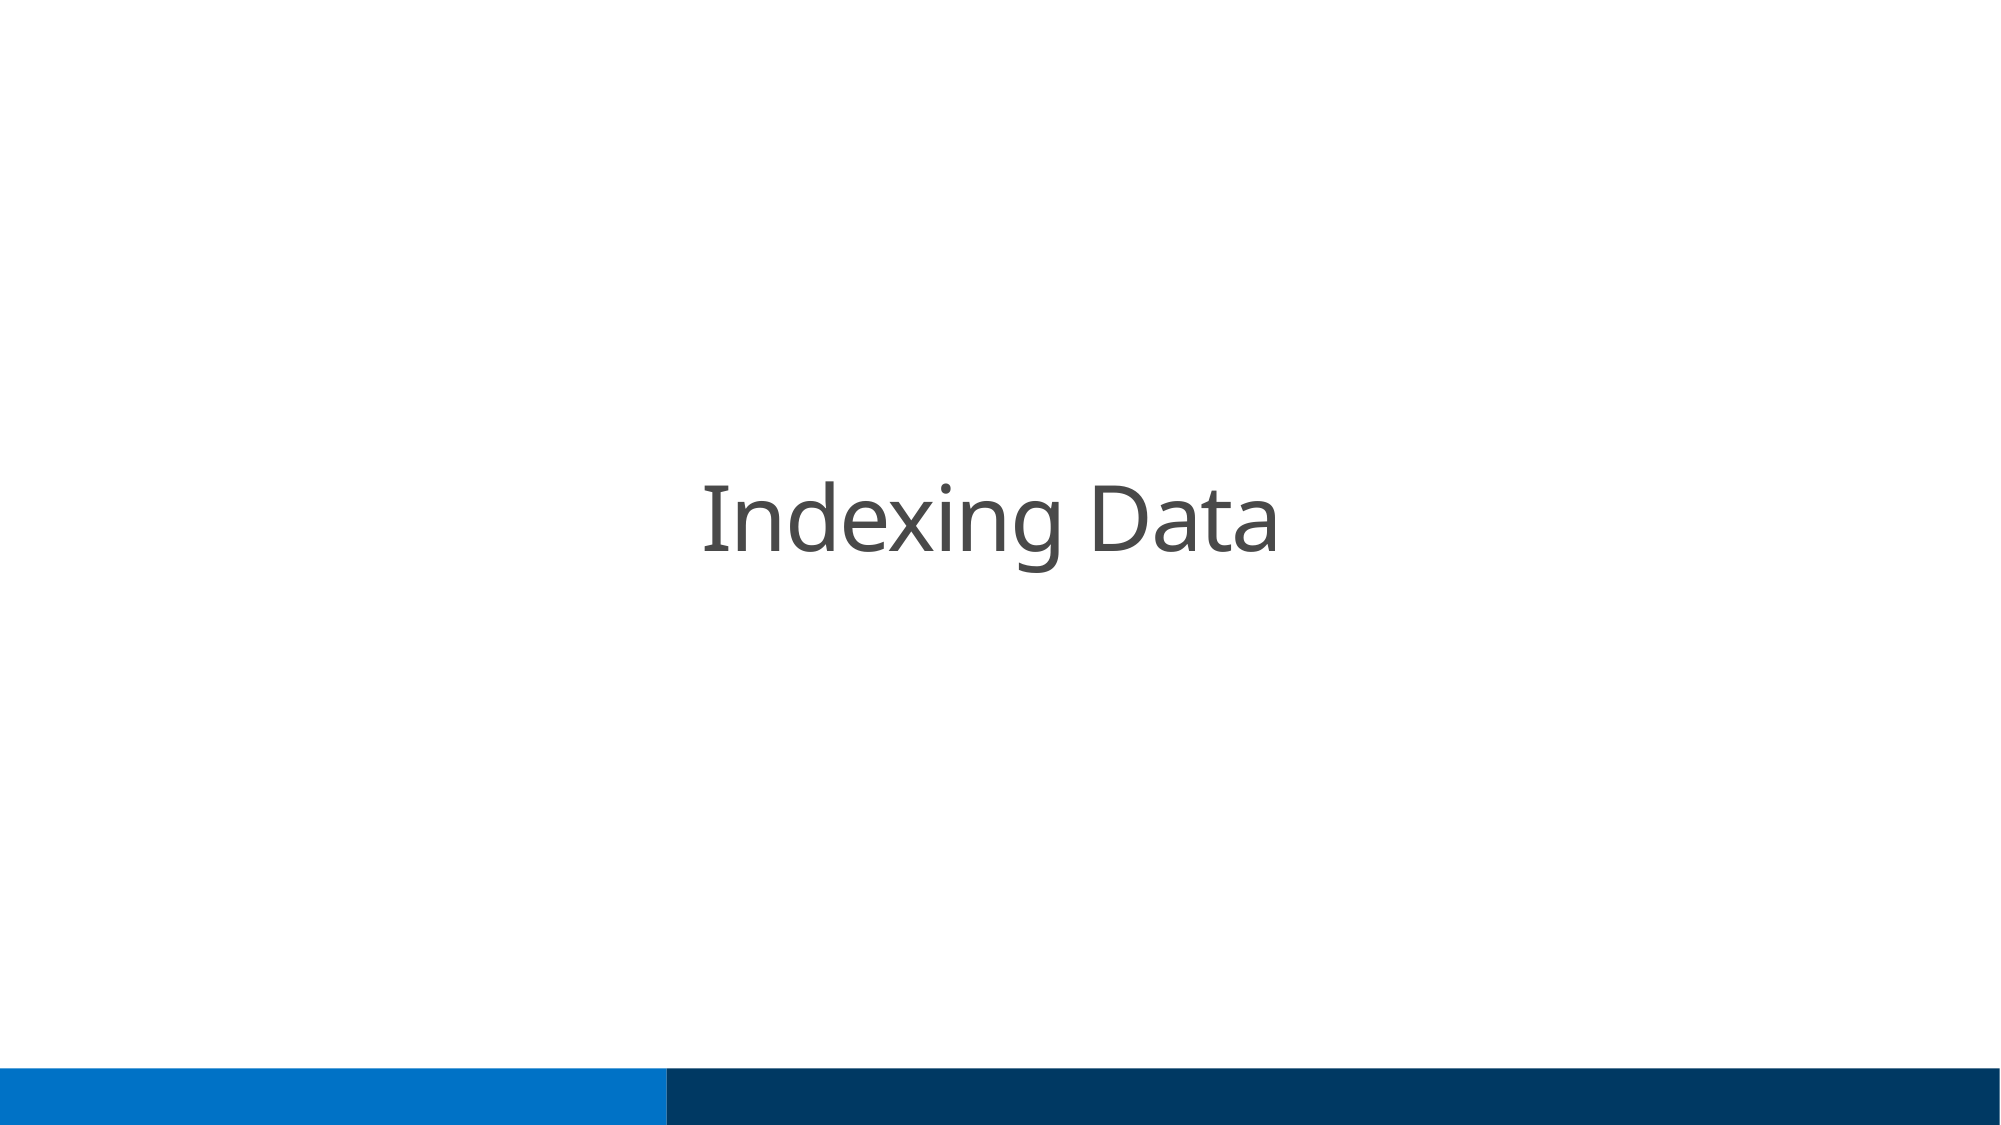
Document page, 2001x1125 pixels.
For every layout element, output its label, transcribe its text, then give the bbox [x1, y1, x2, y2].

title Indexing Data [36, 425, 1949, 583]
